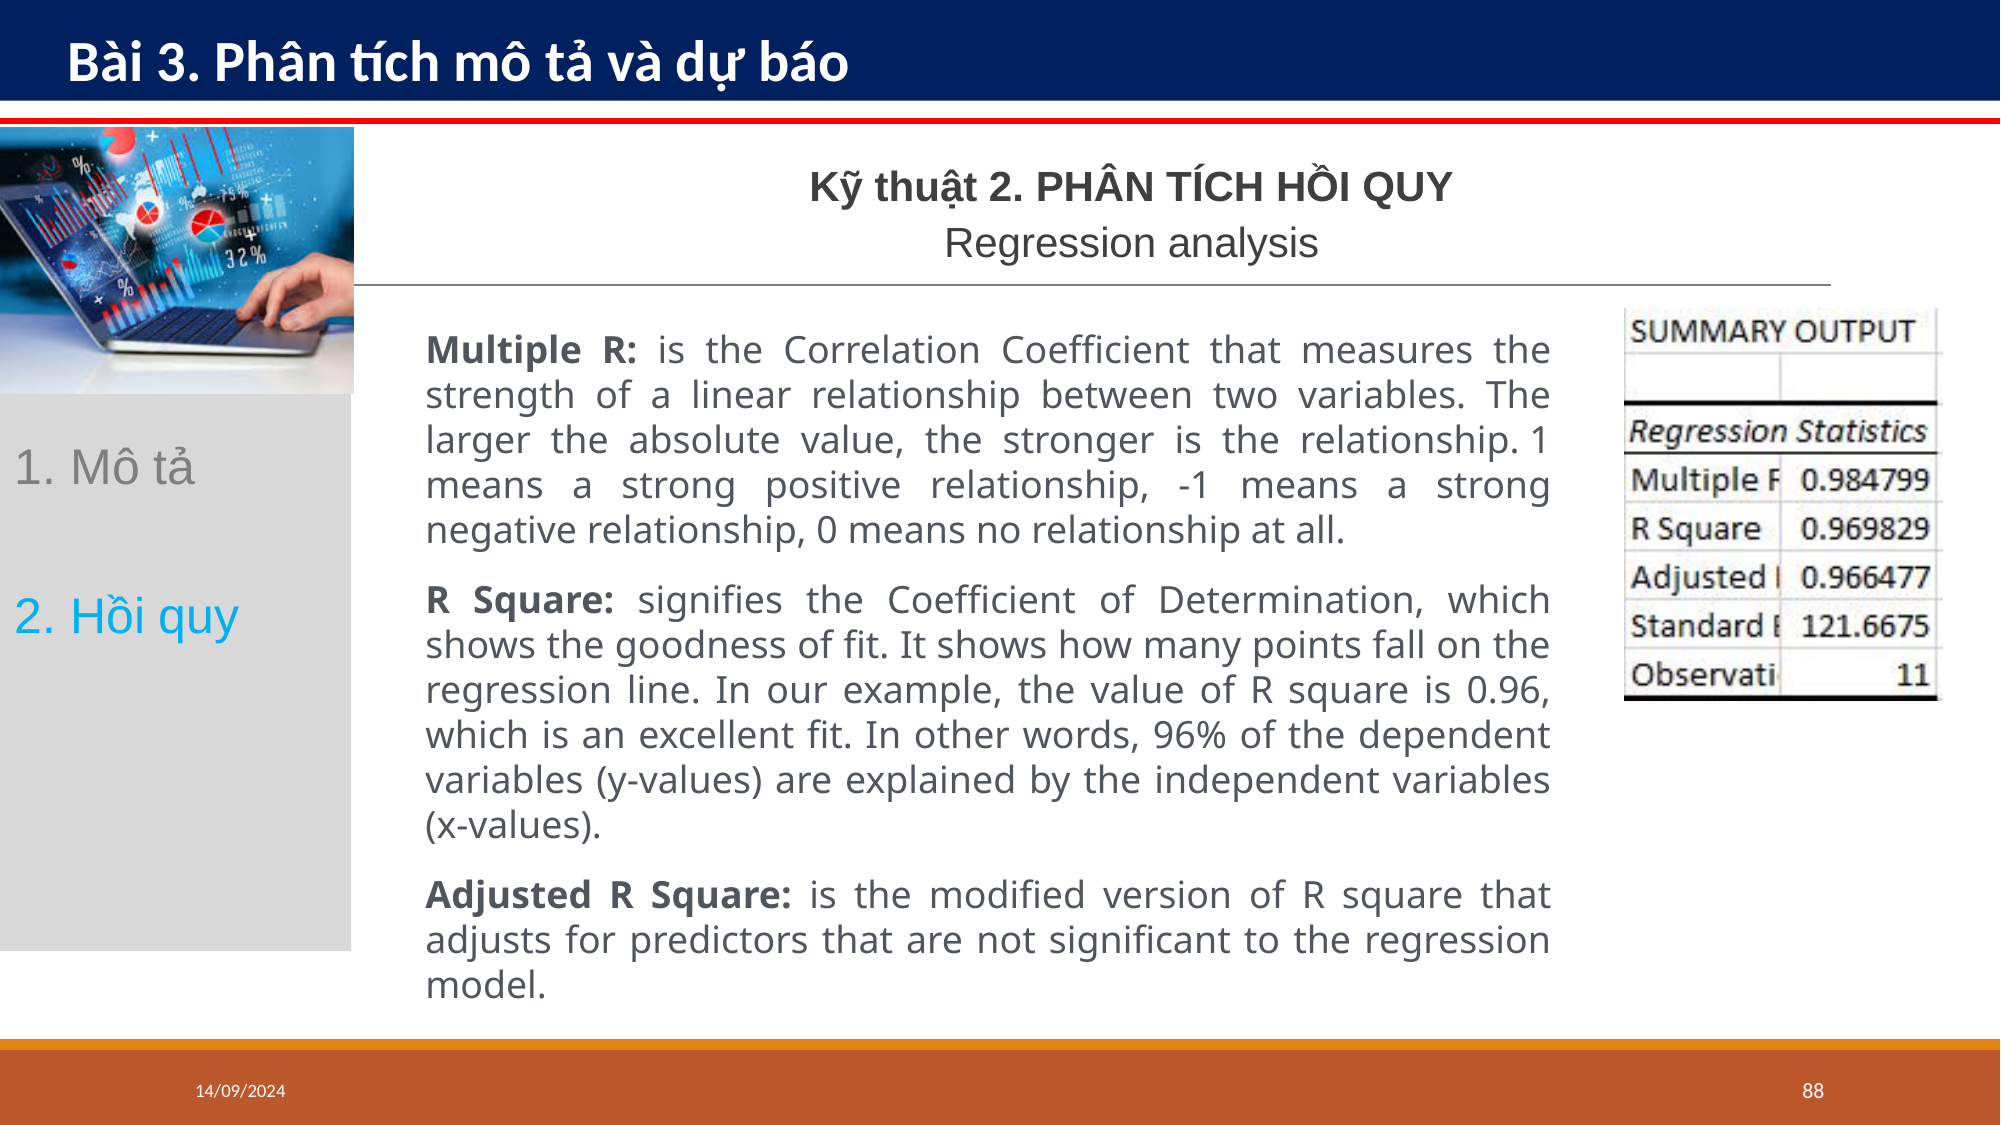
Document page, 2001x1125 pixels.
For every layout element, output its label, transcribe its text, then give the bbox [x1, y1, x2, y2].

text_box 1. Mô tả 2. Hồi quy [0, 400, 352, 952]
text_box Multiple R: is the Correlation Coefficient that measures the strength of a linear relationship between two variables. The larger the absolute value, the stronger is the relationship. 1 means a strong positive relationship, -1 means a strong negative relationship, 0 means no relationship at all. R Square: signifies the Coefficient of Determination, which shows the goodness of fit. It shows how many points fall on the regression line. In our example, the value of R square is 0.96, which is an excellent fit. In other words, 96% of the dependent variables (y-values) are explained by the independent variables (x-values). Adjusted R Square: is the modified version of R square that adjusts for predictors that are not significant to the regression model. [410, 318, 1568, 1014]
picture [0, 127, 354, 394]
text_box Bài 3. Phân tích mô tả và dự báo [0, 0, 2000, 101]
text_box Kỹ thuật 2. PHÂN TÍCH HỒI QUY Regression analysis [559, 146, 1704, 274]
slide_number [180, 1059, 586, 1120]
slide_number ‹#› [1624, 1059, 1840, 1120]
picture [1623, 298, 1944, 701]
